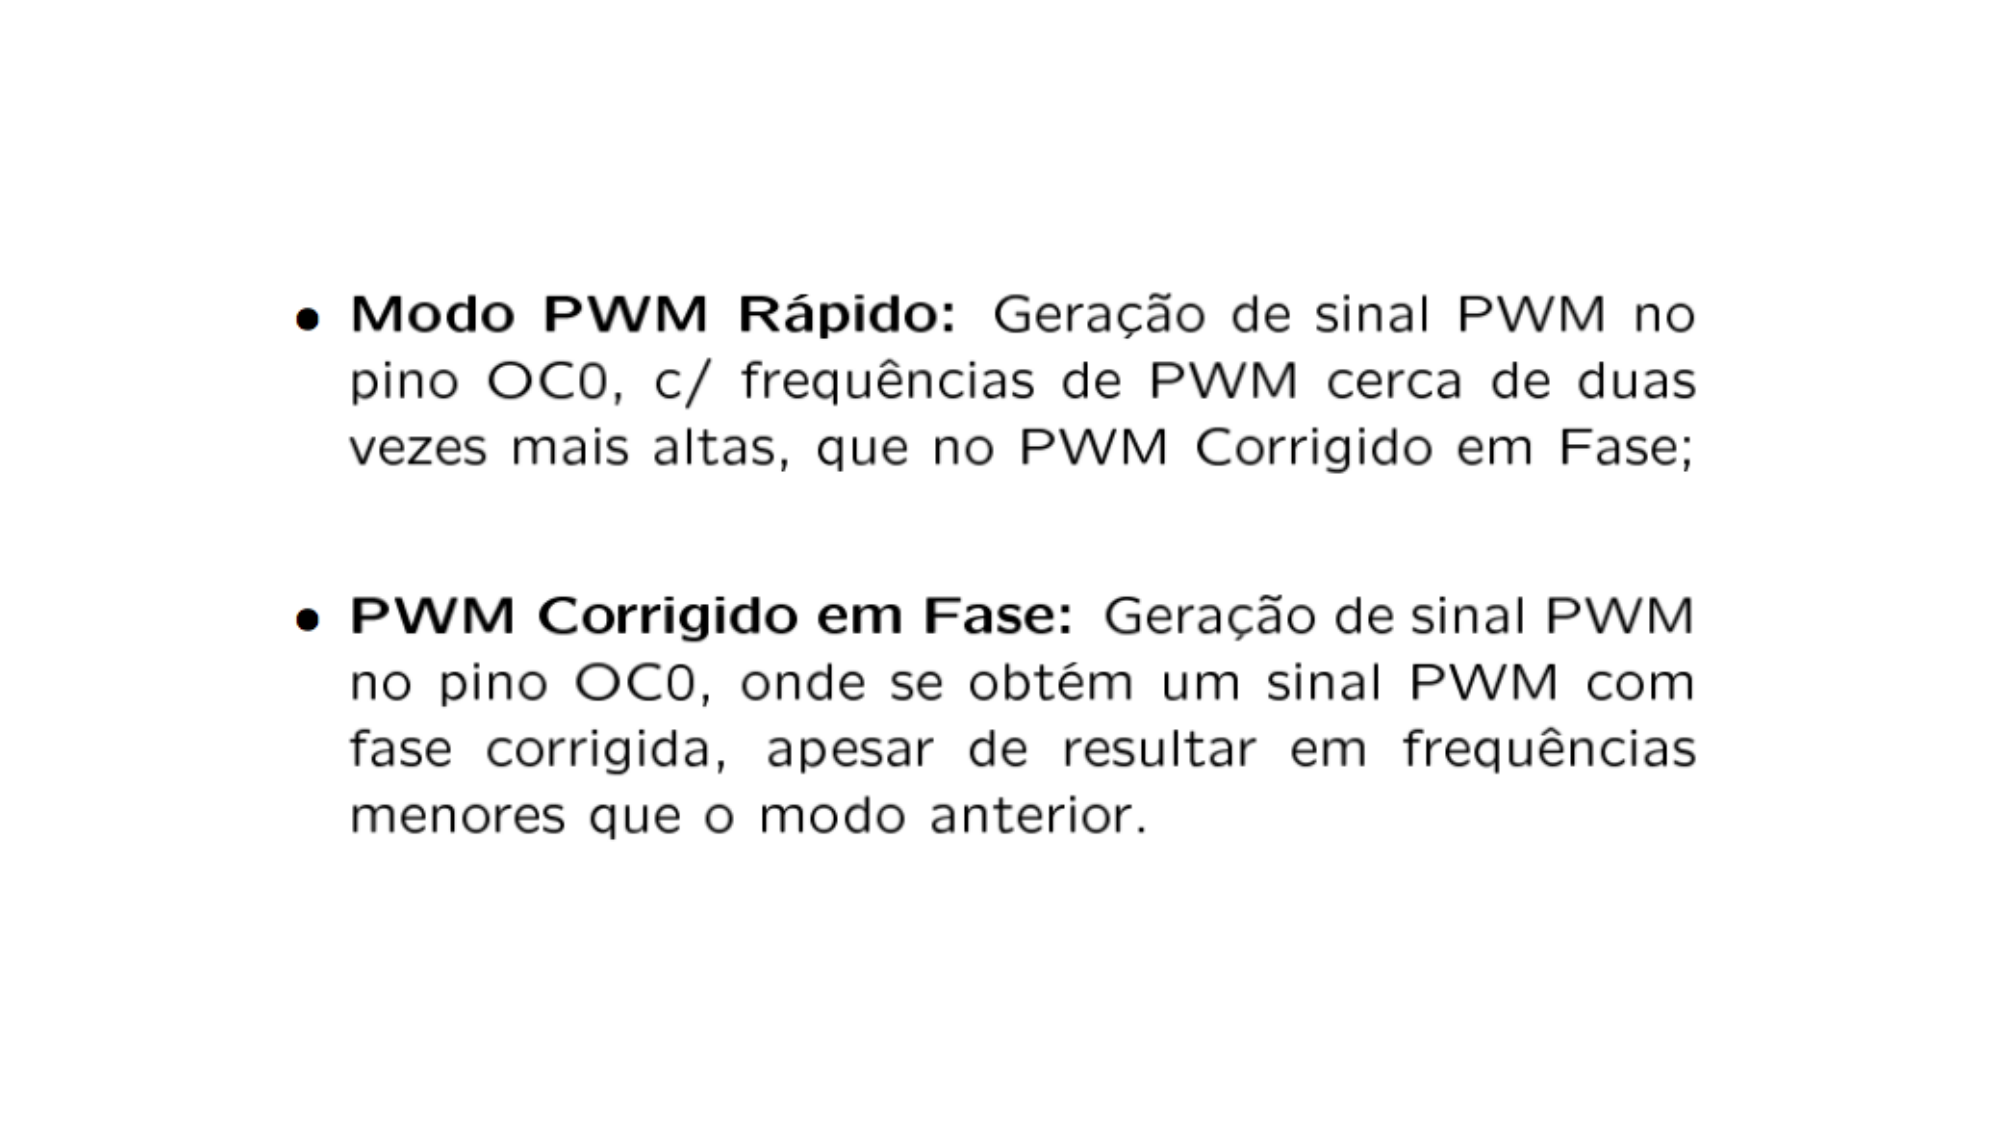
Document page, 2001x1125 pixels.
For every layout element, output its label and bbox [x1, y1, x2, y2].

picture [249, 235, 1751, 890]
